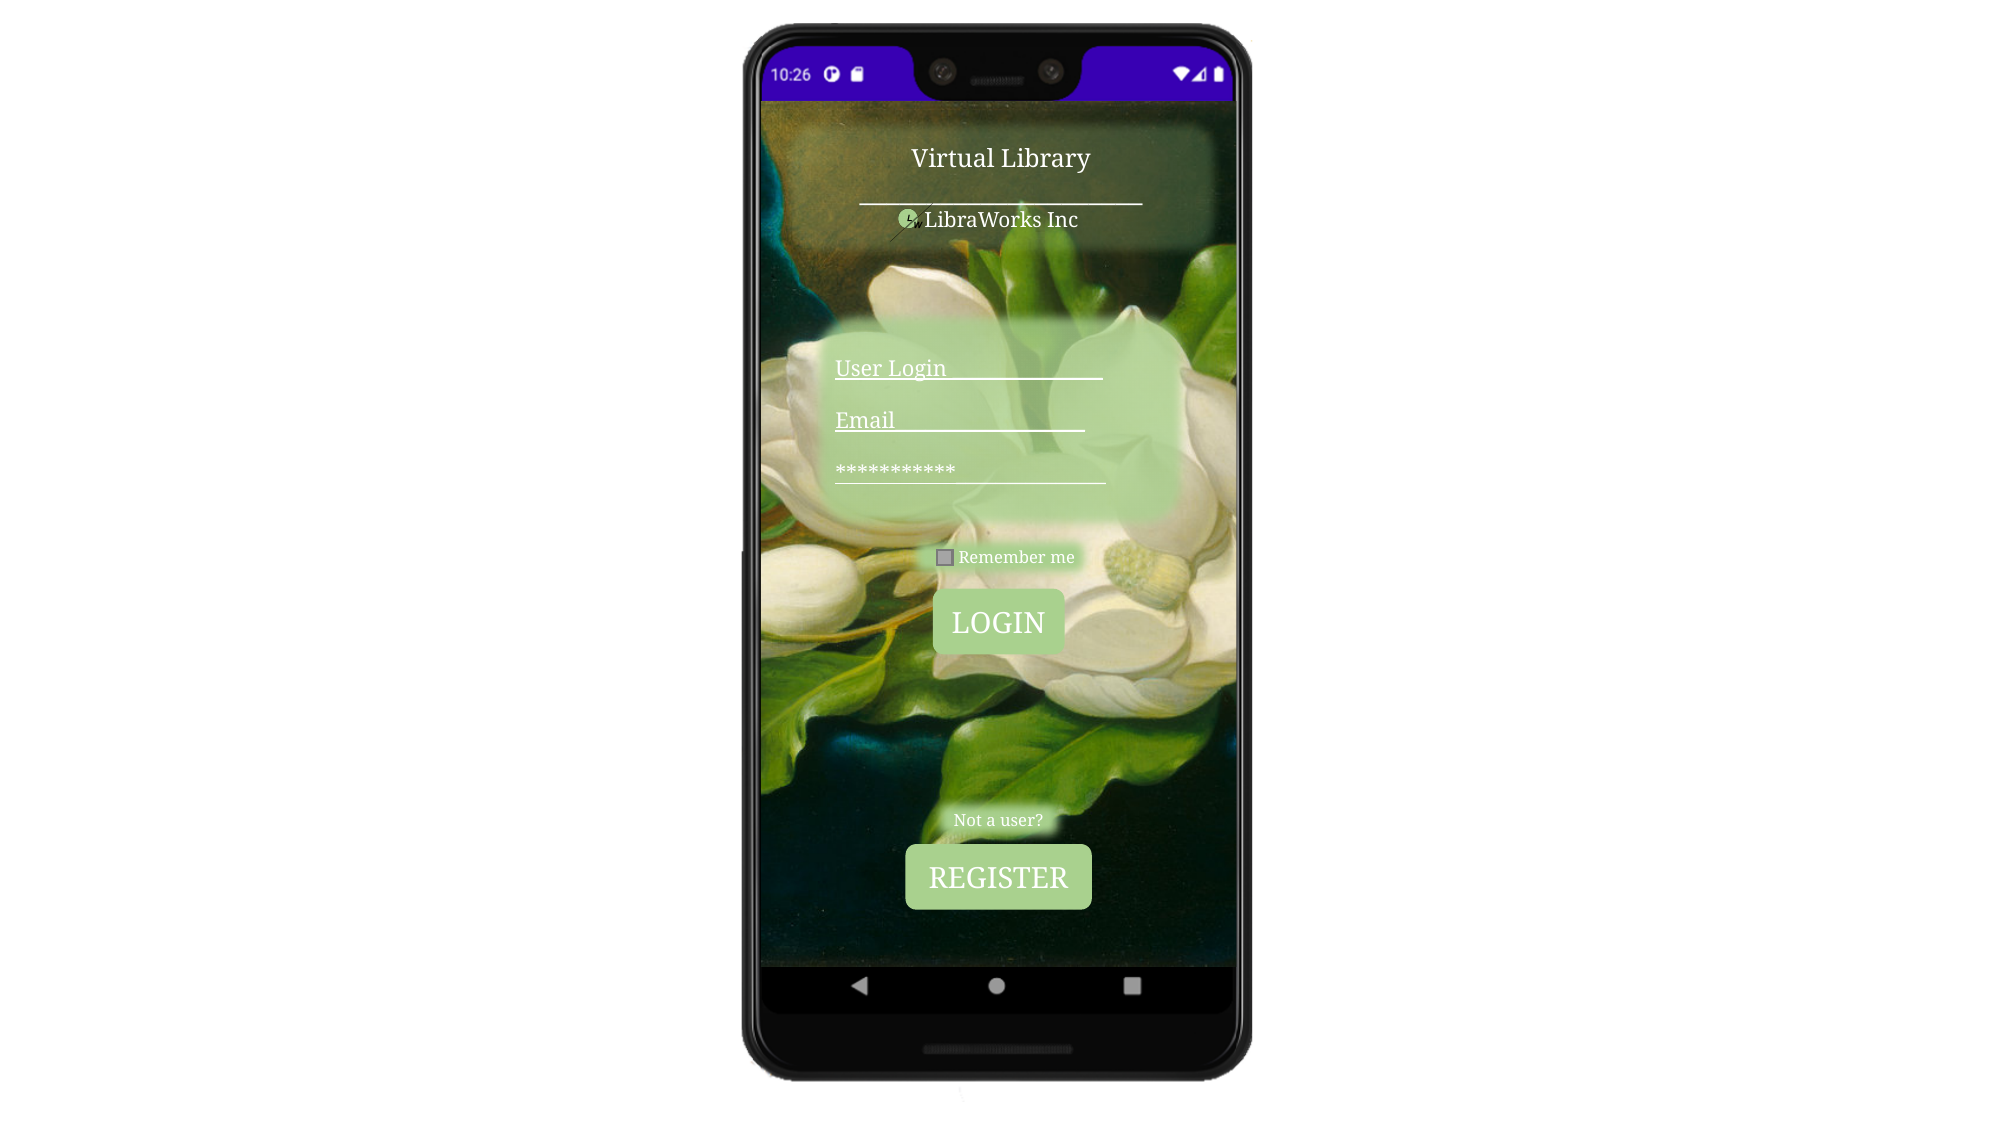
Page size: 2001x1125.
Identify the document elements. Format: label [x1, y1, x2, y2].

picture [700, 23, 1300, 1102]
